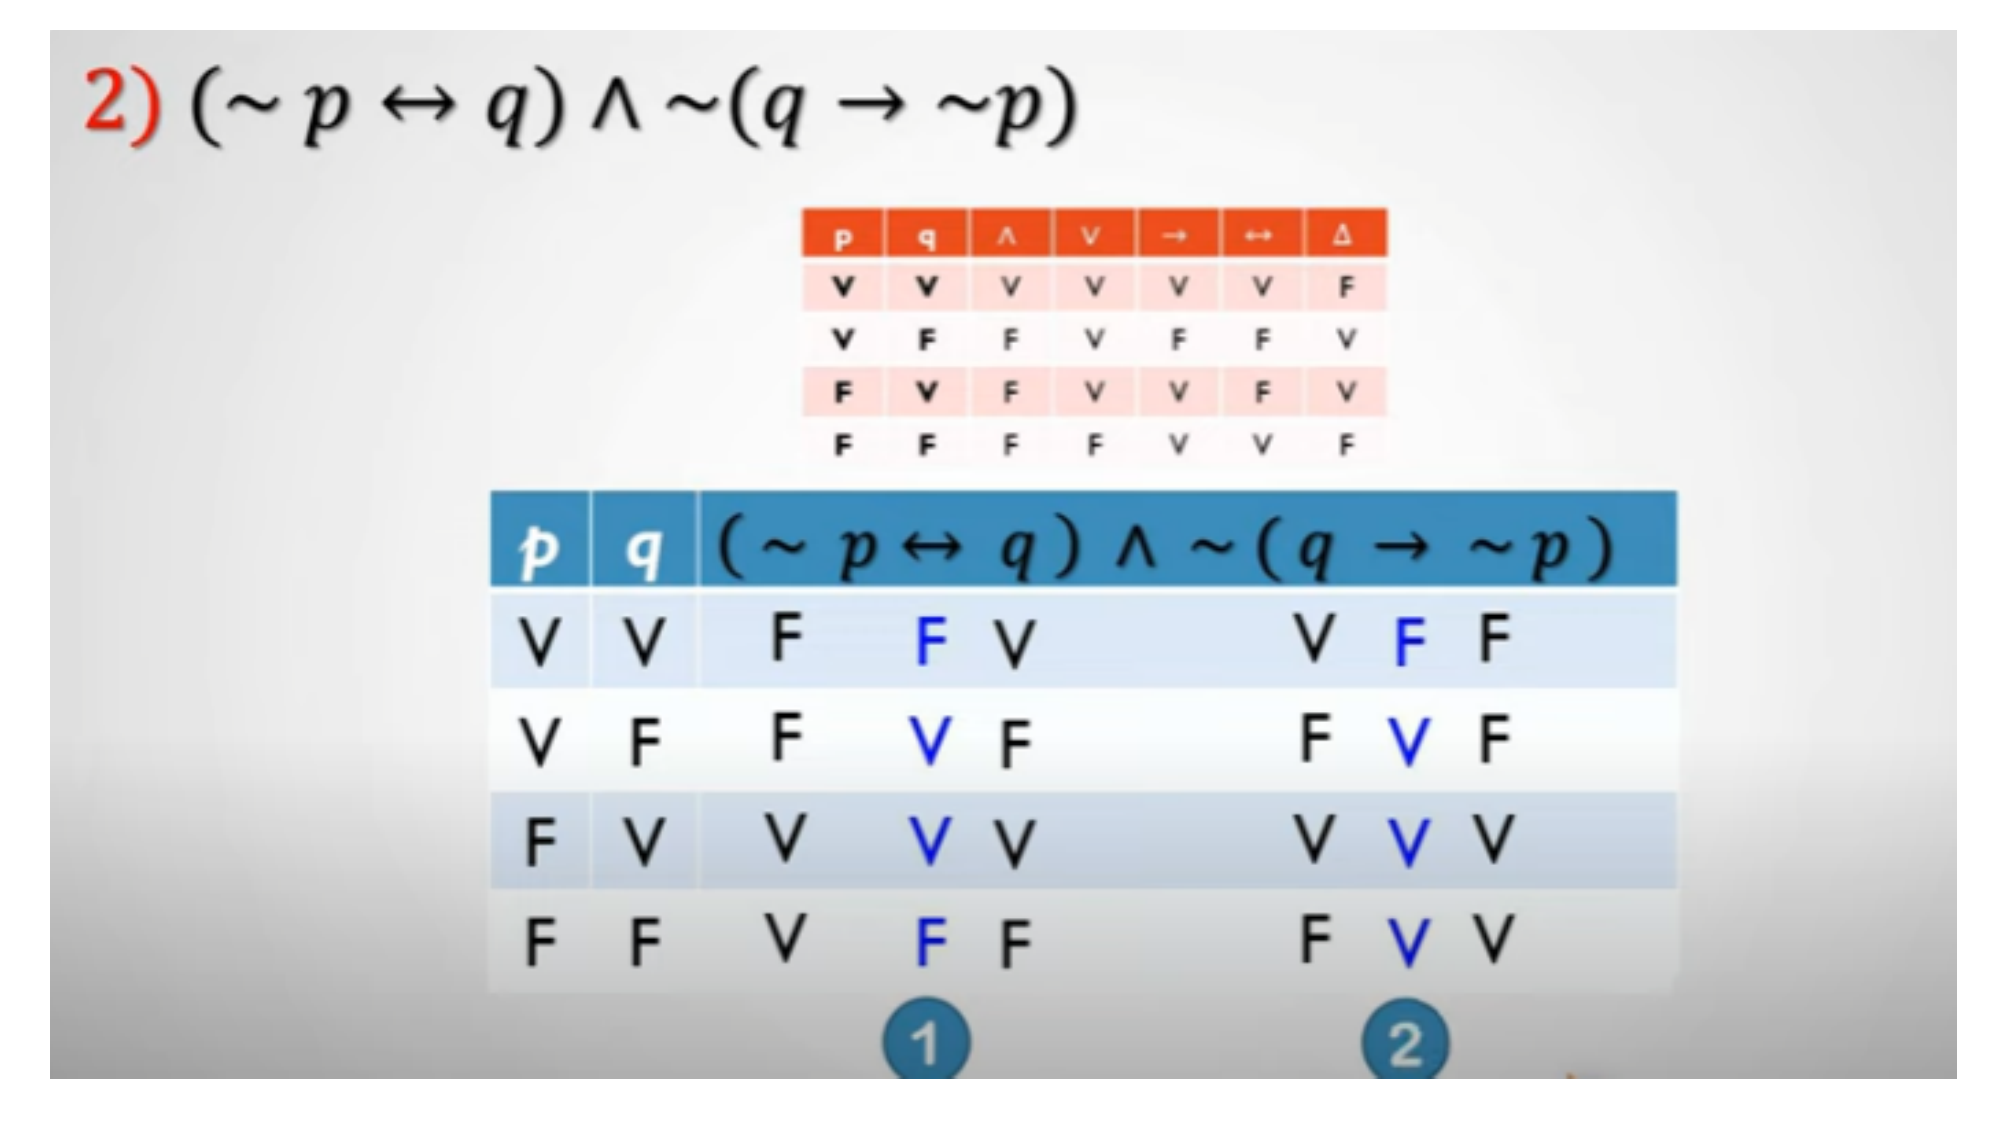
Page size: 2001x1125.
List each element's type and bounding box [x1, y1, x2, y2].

picture [50, 30, 1957, 1079]
